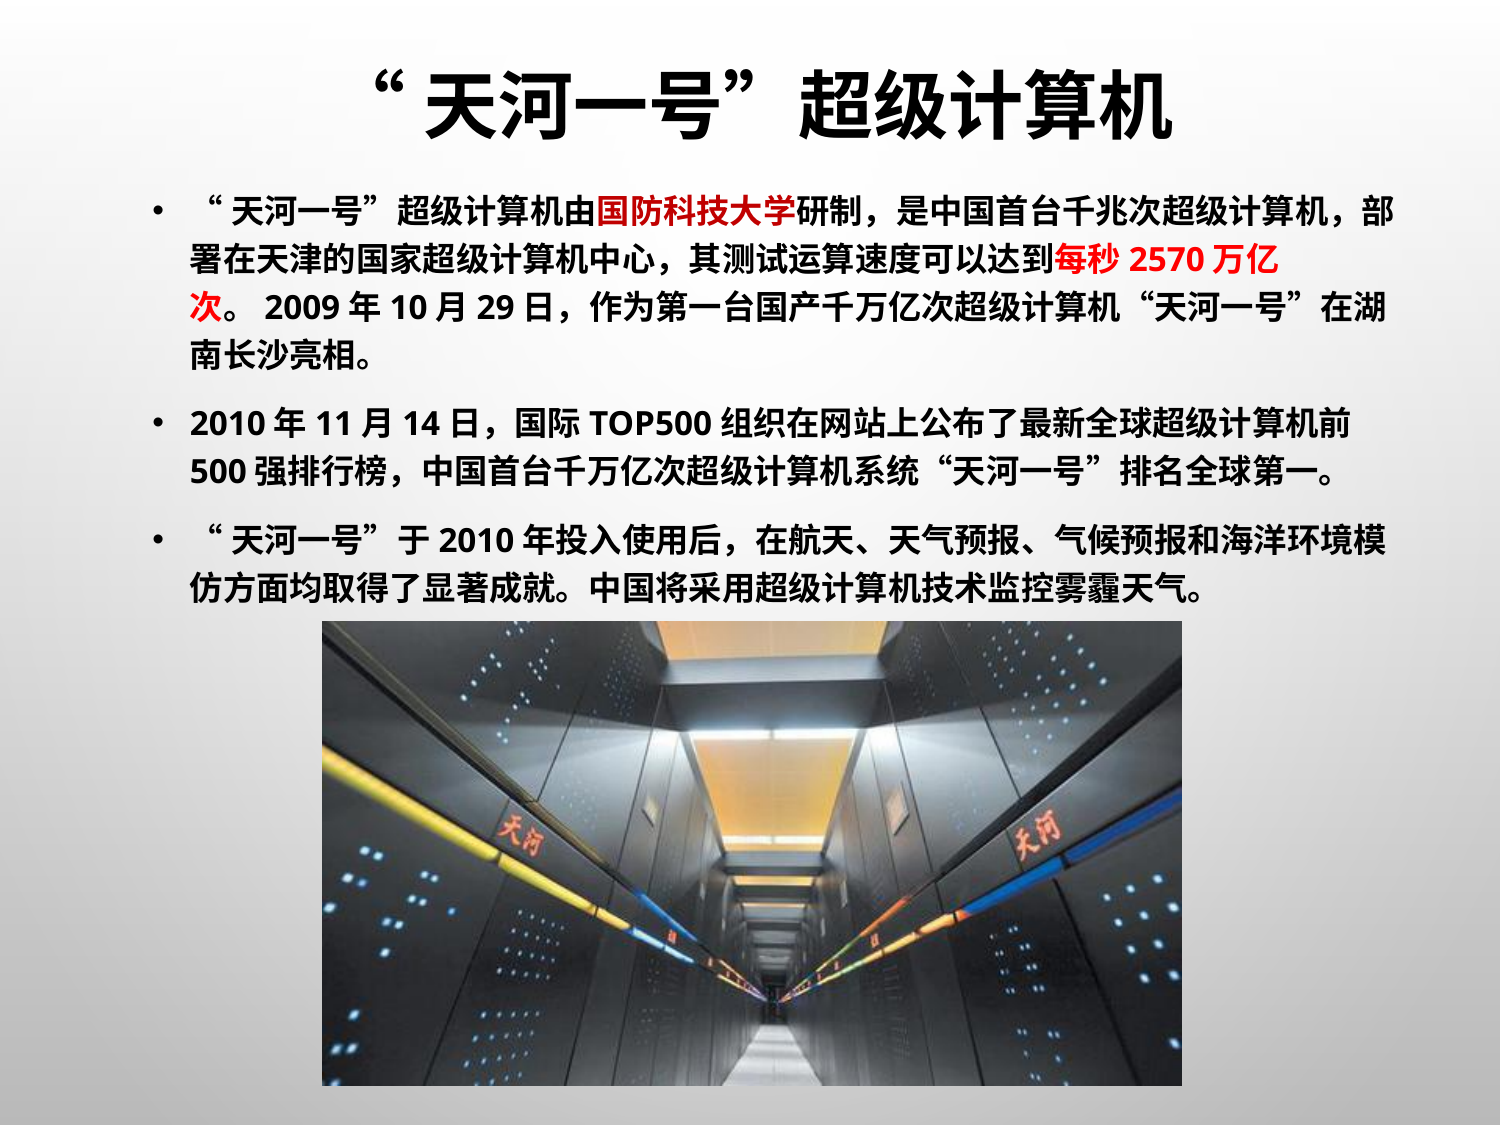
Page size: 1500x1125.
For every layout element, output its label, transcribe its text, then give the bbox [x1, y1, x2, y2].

text_box [725, 537, 775, 588]
title “天河一号”超级计算机 [114, 11, 1390, 208]
list “天河一号”超级计算机由国防科技大学研制，是中国首台千兆次超级计算机，部署在天津的国家超级计算机中心，其测试运算速度可以达到每秒2570万亿次。2009年10月29日，作为第一台国产千万亿次超级计算机“天河一号”在湖南长沙亮相。 2010年11月14日，国际TOP500组织在网站上公布了最新全球超级计算机前500强排行榜，中国首台千万亿次超级计算机系统“天河一号”排名全球第一。 “天河一号”于2010年投入使用后，在航天、天气预报、气候预报和海洋环境模仿方面均取得了显著成就。中国将采用超级计算机技术监控雾霾天气。 [137, 174, 1413, 737]
picture [0, 0, 1500, 1125]
